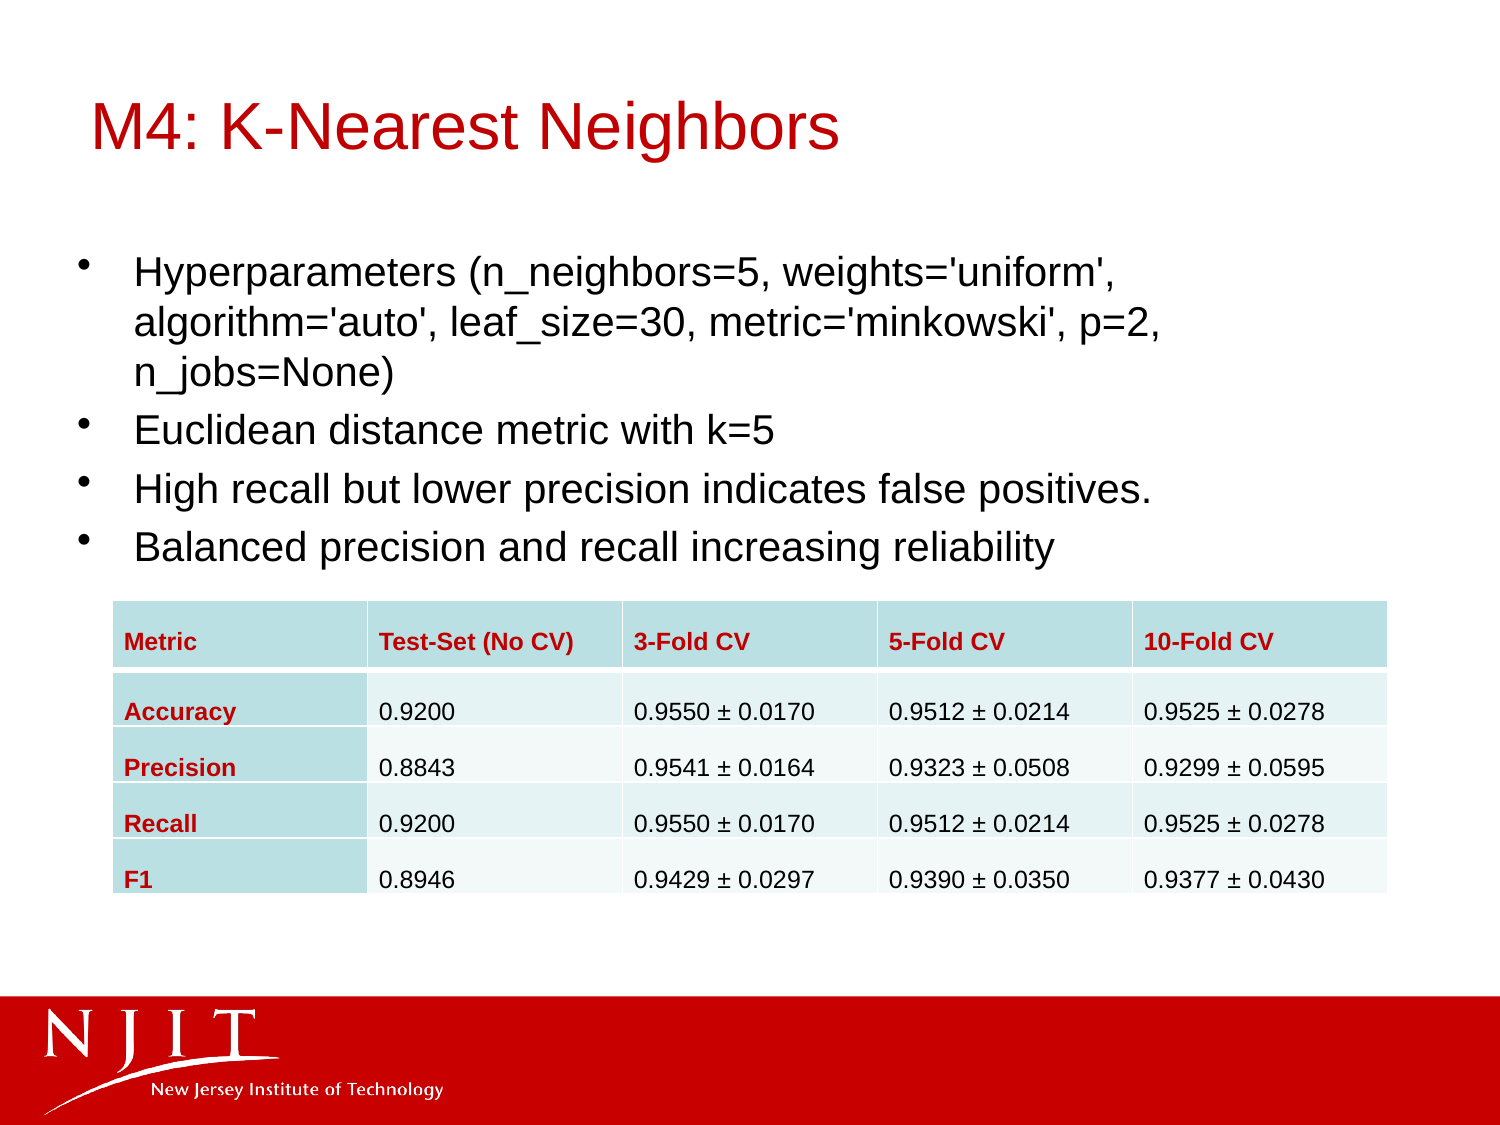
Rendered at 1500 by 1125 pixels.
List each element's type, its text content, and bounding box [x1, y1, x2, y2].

text_box Hyperparameters (n_neighbors=5, weights='uniform', algorithm='auto', leaf_size=30, metric='minkowski', p=2, n_jobs=None) Euclidean distance metric with k=5 High recall but lower precision indicates false positives. Balanced precision and recall increasing reliability [62, 237, 1425, 625]
table_cell 0.9512 ± 0.0214 [878, 673, 1132, 725]
table_cell 0.8843 [368, 727, 622, 781]
table_cell 0.9429 ± 0.0297 [623, 839, 877, 893]
table_cell 0.9525 ± 0.0278 [1133, 673, 1387, 725]
table_cell Precision [113, 727, 367, 781]
table_cell 0.9200 [368, 783, 622, 837]
table_cell 0.9512 ± 0.0214 [878, 783, 1132, 837]
table_header 10-Fold CV [1133, 601, 1387, 667]
table_cell F1 [113, 839, 367, 893]
table_header 5-Fold CV [878, 601, 1132, 667]
table_cell 0.8946 [368, 839, 622, 893]
table_cell 0.9525 ± 0.0278 [1133, 783, 1387, 837]
table_cell Accuracy [113, 673, 367, 725]
table_header Metric [113, 601, 367, 667]
table_cell 0.9550 ± 0.0170 [623, 783, 877, 837]
table_cell 0.9200 [368, 673, 622, 725]
table_cell Recall [113, 783, 367, 837]
table_cell 0.9299 ± 0.0595 [1133, 727, 1387, 781]
title M4: K-Nearest Neighbors [75, 75, 1350, 237]
table_cell 0.9541 ± 0.0164 [623, 727, 877, 781]
table_header Test-Set (No CV) [368, 601, 622, 667]
table_cell 0.9390 ± 0.0350 [878, 839, 1132, 893]
table_cell 0.9323 ± 0.0508 [878, 727, 1132, 781]
table_cell 0.9550 ± 0.0170 [623, 673, 877, 725]
table_cell 0.9377 ± 0.0430 [1133, 839, 1387, 893]
table_header 3-Fold CV [623, 601, 877, 667]
